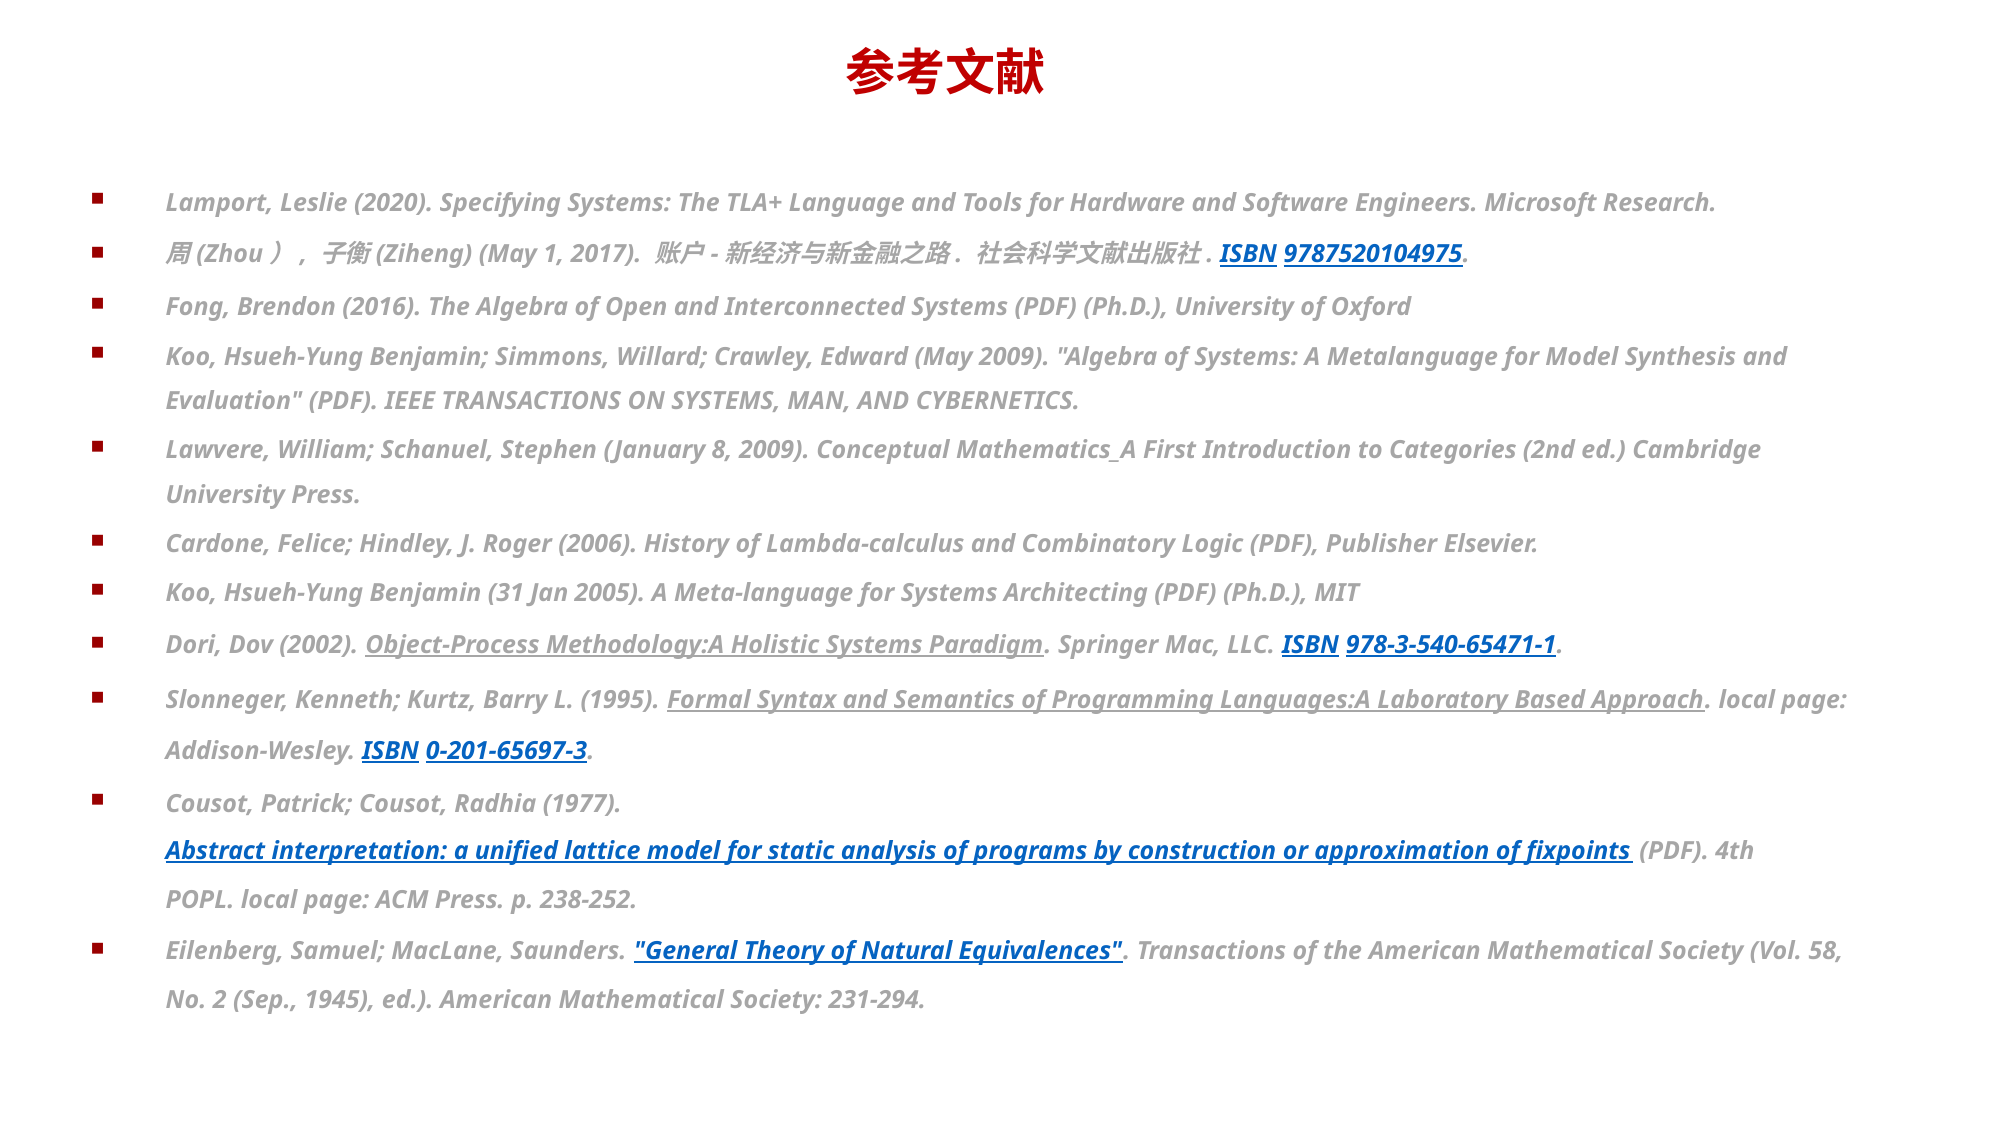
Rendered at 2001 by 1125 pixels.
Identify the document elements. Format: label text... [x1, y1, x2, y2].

title 参考文献 [44, 35, 1846, 113]
text_box Lamport, Leslie (2020). Specifying Systems: The TLA+ Language and Tools for Hardware and Software Engineers. Microsoft Research. 周(Zhou）, 子衡(Ziheng) (May 1, 2017). 账户-新经济与新金融之路. 社会科学文献出版社. ISBN 9787520104975. Fong, Brendon (2016). The Algebra of Open and Interconnected Systems (PDF) (Ph.D.), University of Oxford Koo, Hsueh-Yung Benjamin; Simmons, Willard; Crawley, Edward (May 2009). "Algebra of Systems: A Metalanguage for Model Synthesis and Evaluation" (PDF). IEEE TRANSACTIONS ON SYSTEMS, MAN, AND CYBERNETICS. Lawvere, William; Schanuel, Stephen (January 8, 2009). Conceptual Mathematics_A First Introduction to Categories (2nd ed.) Cambridge University Press. Cardone, Felice; Hindley, J. Roger (2006). History of Lambda-calculus and Combinatory Logic (PDF), Publisher Elsevier. Koo, Hsueh-Yung Benjamin (31 Jan 2005). A Meta-language for Systems Architecting (PDF) (Ph.D.), MIT Dori, Dov (2002). Object-Process Methodology:A Holistic Systems Paradigm. Springer Mac, LLC. ISBN 978-3-540-65471-1. Slonneger, Kenneth; Kurtz, Barry L. (1995). Formal Syntax and Semantics of Programming Languages:A Laboratory Based Approach. local page: Addison-Wesley. ISBN 0-201-65697-3. Cousot, Patrick; Cousot, Radhia (1977). Abstract interpretation: a unified lattice model for static analysis of programs by construction or approximation of fixpoints (PDF). 4th POPL. local page: ACM Press. p. 238-252. Eilenberg, Samuel; MacLane, Saunders. "General Theory of Natural Equivalences". Transactions of the American Mathematical Society (Vol. 58, No. 2 (Sep., 1945), ed.). American Mathematical Society: 231-294. [83, 164, 1896, 1021]
